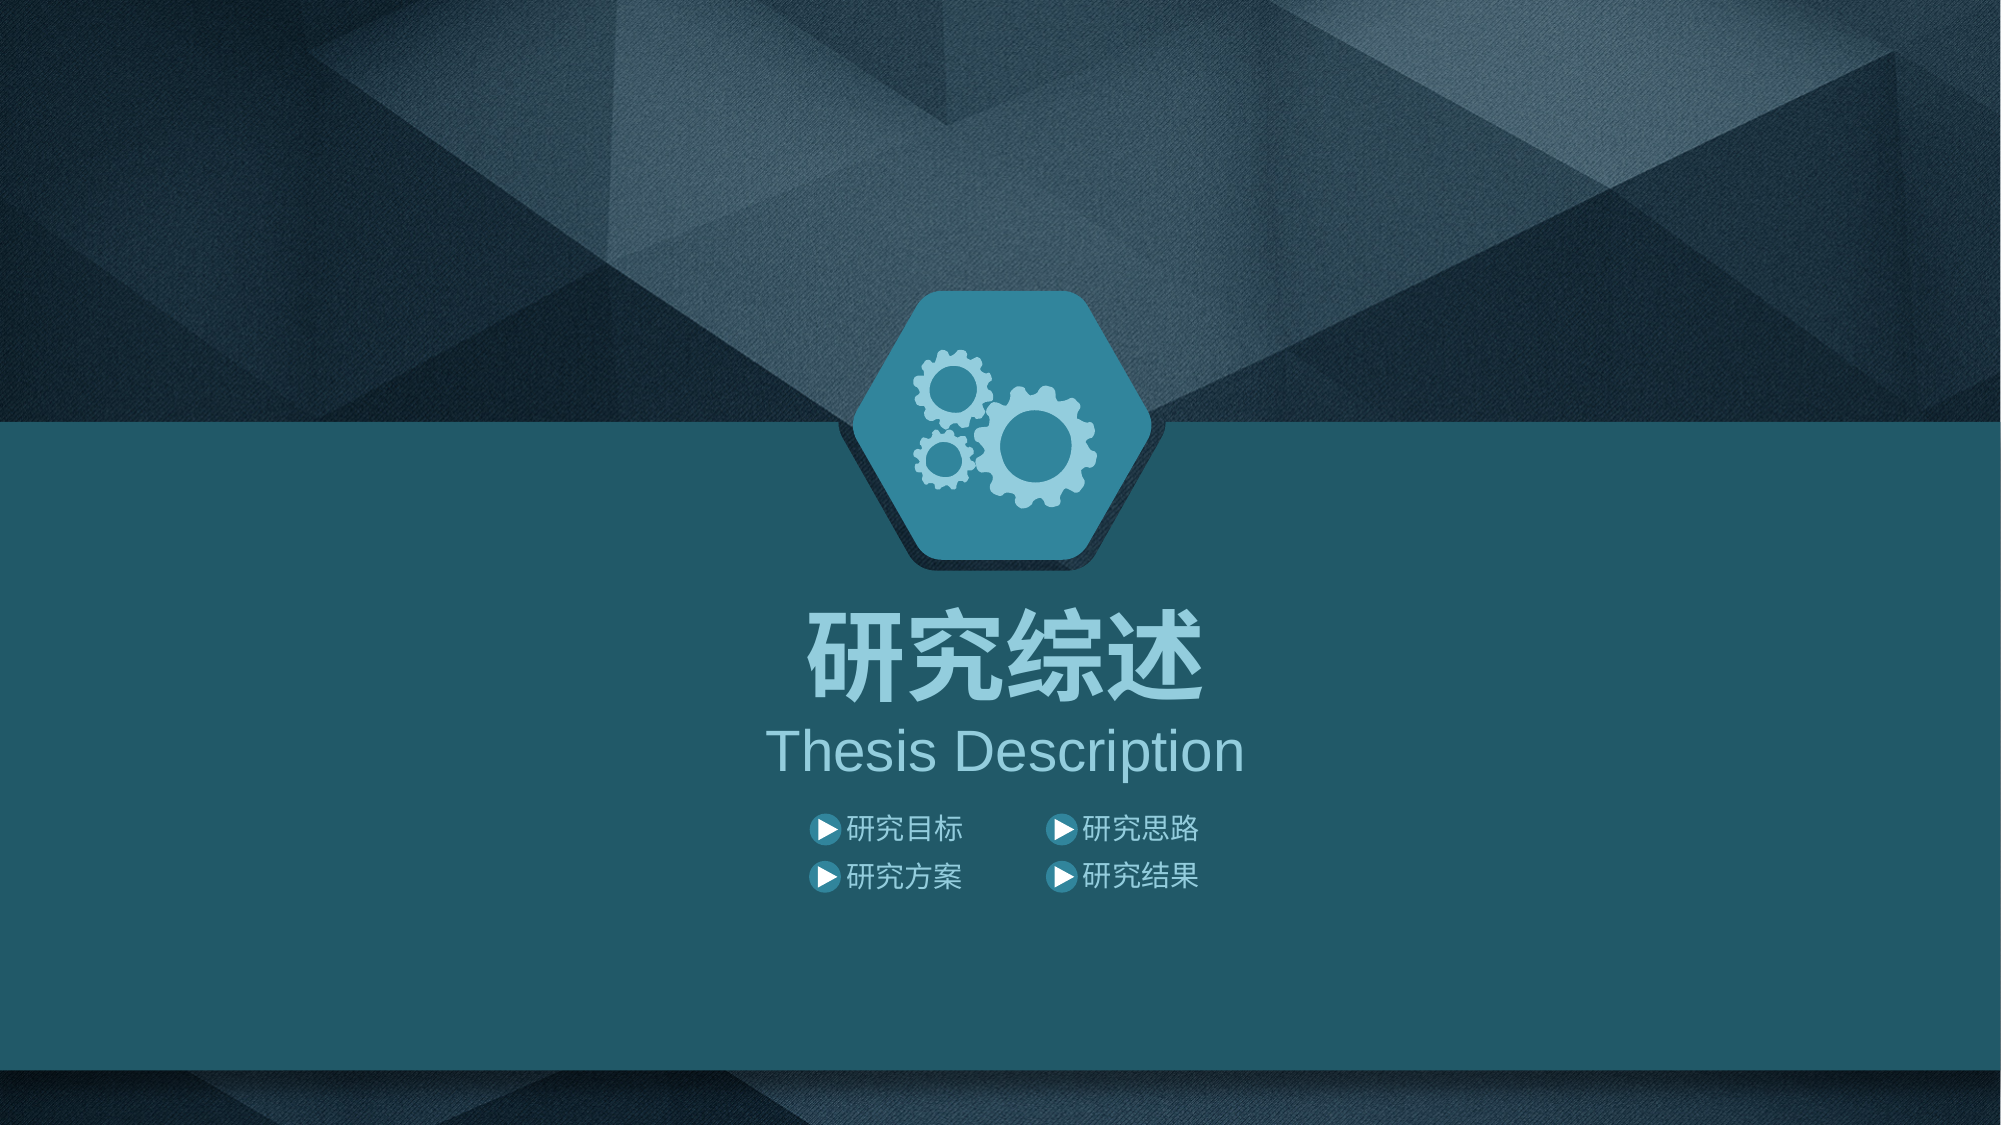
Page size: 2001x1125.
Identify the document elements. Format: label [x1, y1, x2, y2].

text_box [1047, 810, 1285, 846]
text_box [811, 810, 1045, 846]
text_box [810, 857, 1046, 894]
text_box [913, 349, 1099, 509]
text_box [1047, 857, 1285, 894]
picture [0, 0, 2001, 1125]
